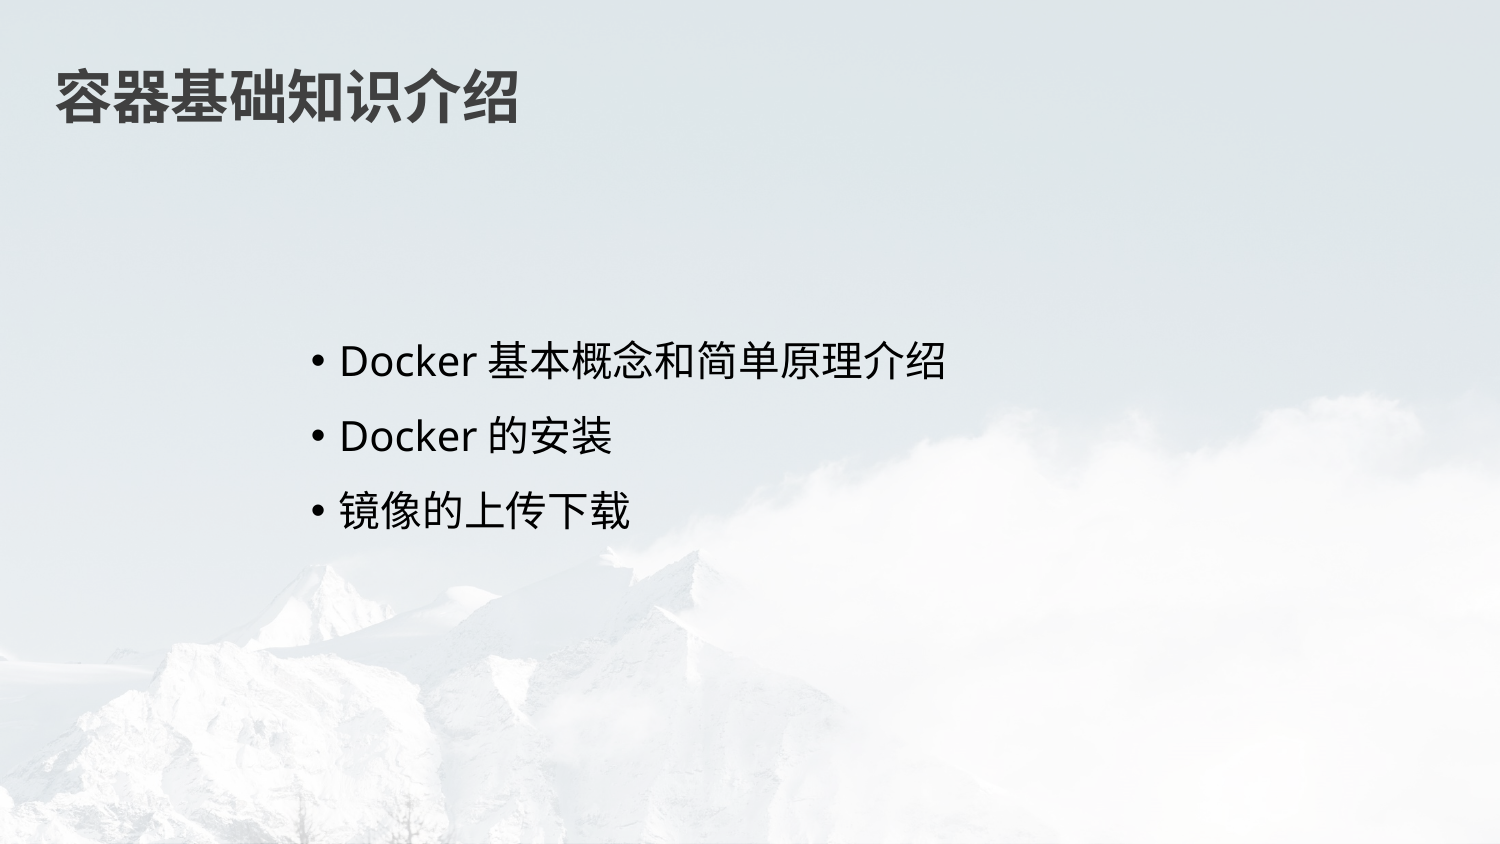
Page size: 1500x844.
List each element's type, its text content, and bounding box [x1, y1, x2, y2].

text_box 容器基础知识介绍 [39, 44, 1341, 147]
text_box Docker基本概念和简单原理介绍 Docker的安装 镜像的上传下载 [296, 302, 962, 543]
